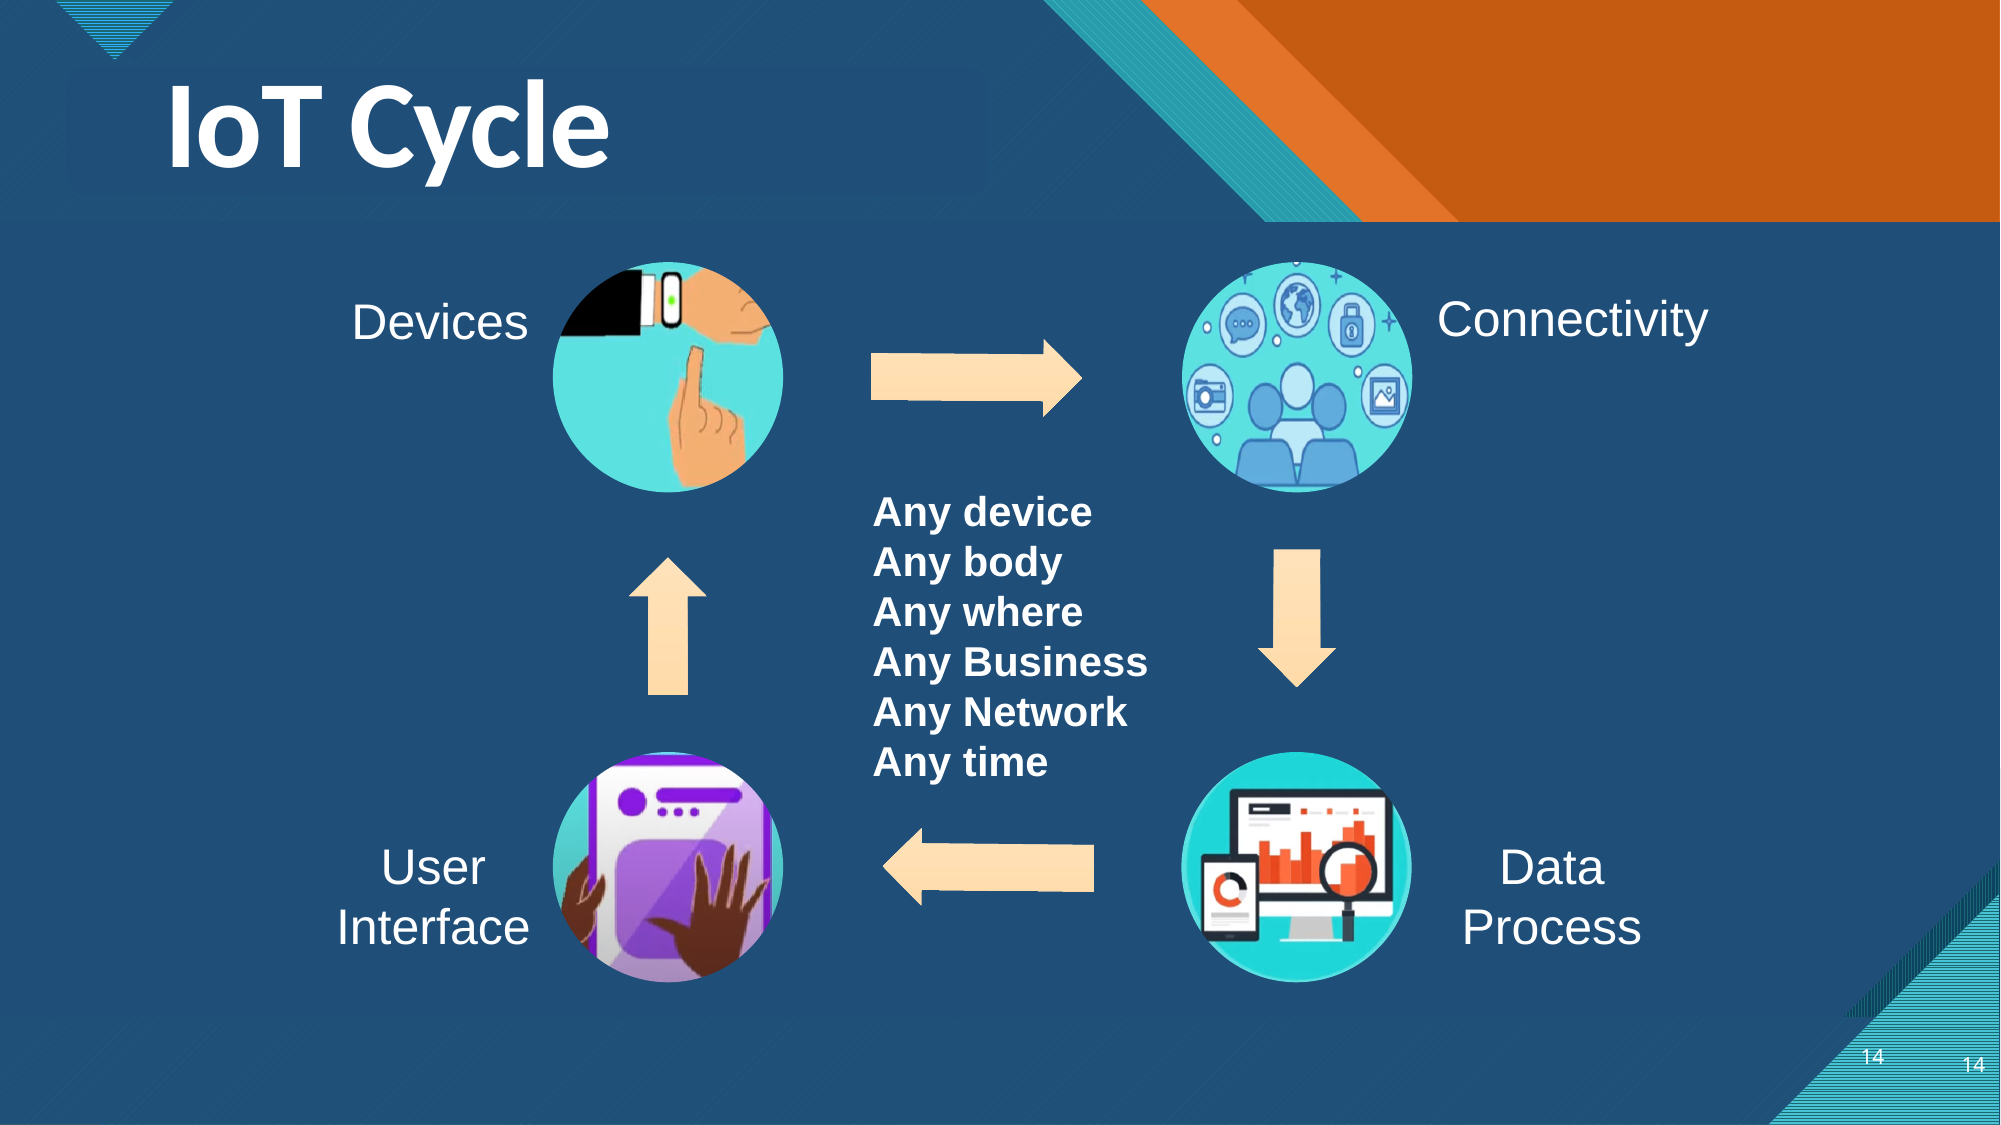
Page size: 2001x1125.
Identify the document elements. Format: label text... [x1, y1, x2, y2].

text_box User Interface [312, 826, 550, 962]
title IoT Cycle [149, 52, 1529, 195]
text_box Connectivity [1428, 278, 1743, 354]
text_box Data Process [1428, 826, 1679, 962]
text_box Devices [333, 282, 547, 358]
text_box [550, 262, 1428, 983]
slide_number 14 [1933, 1035, 2000, 1096]
text_box [64, 65, 971, 196]
